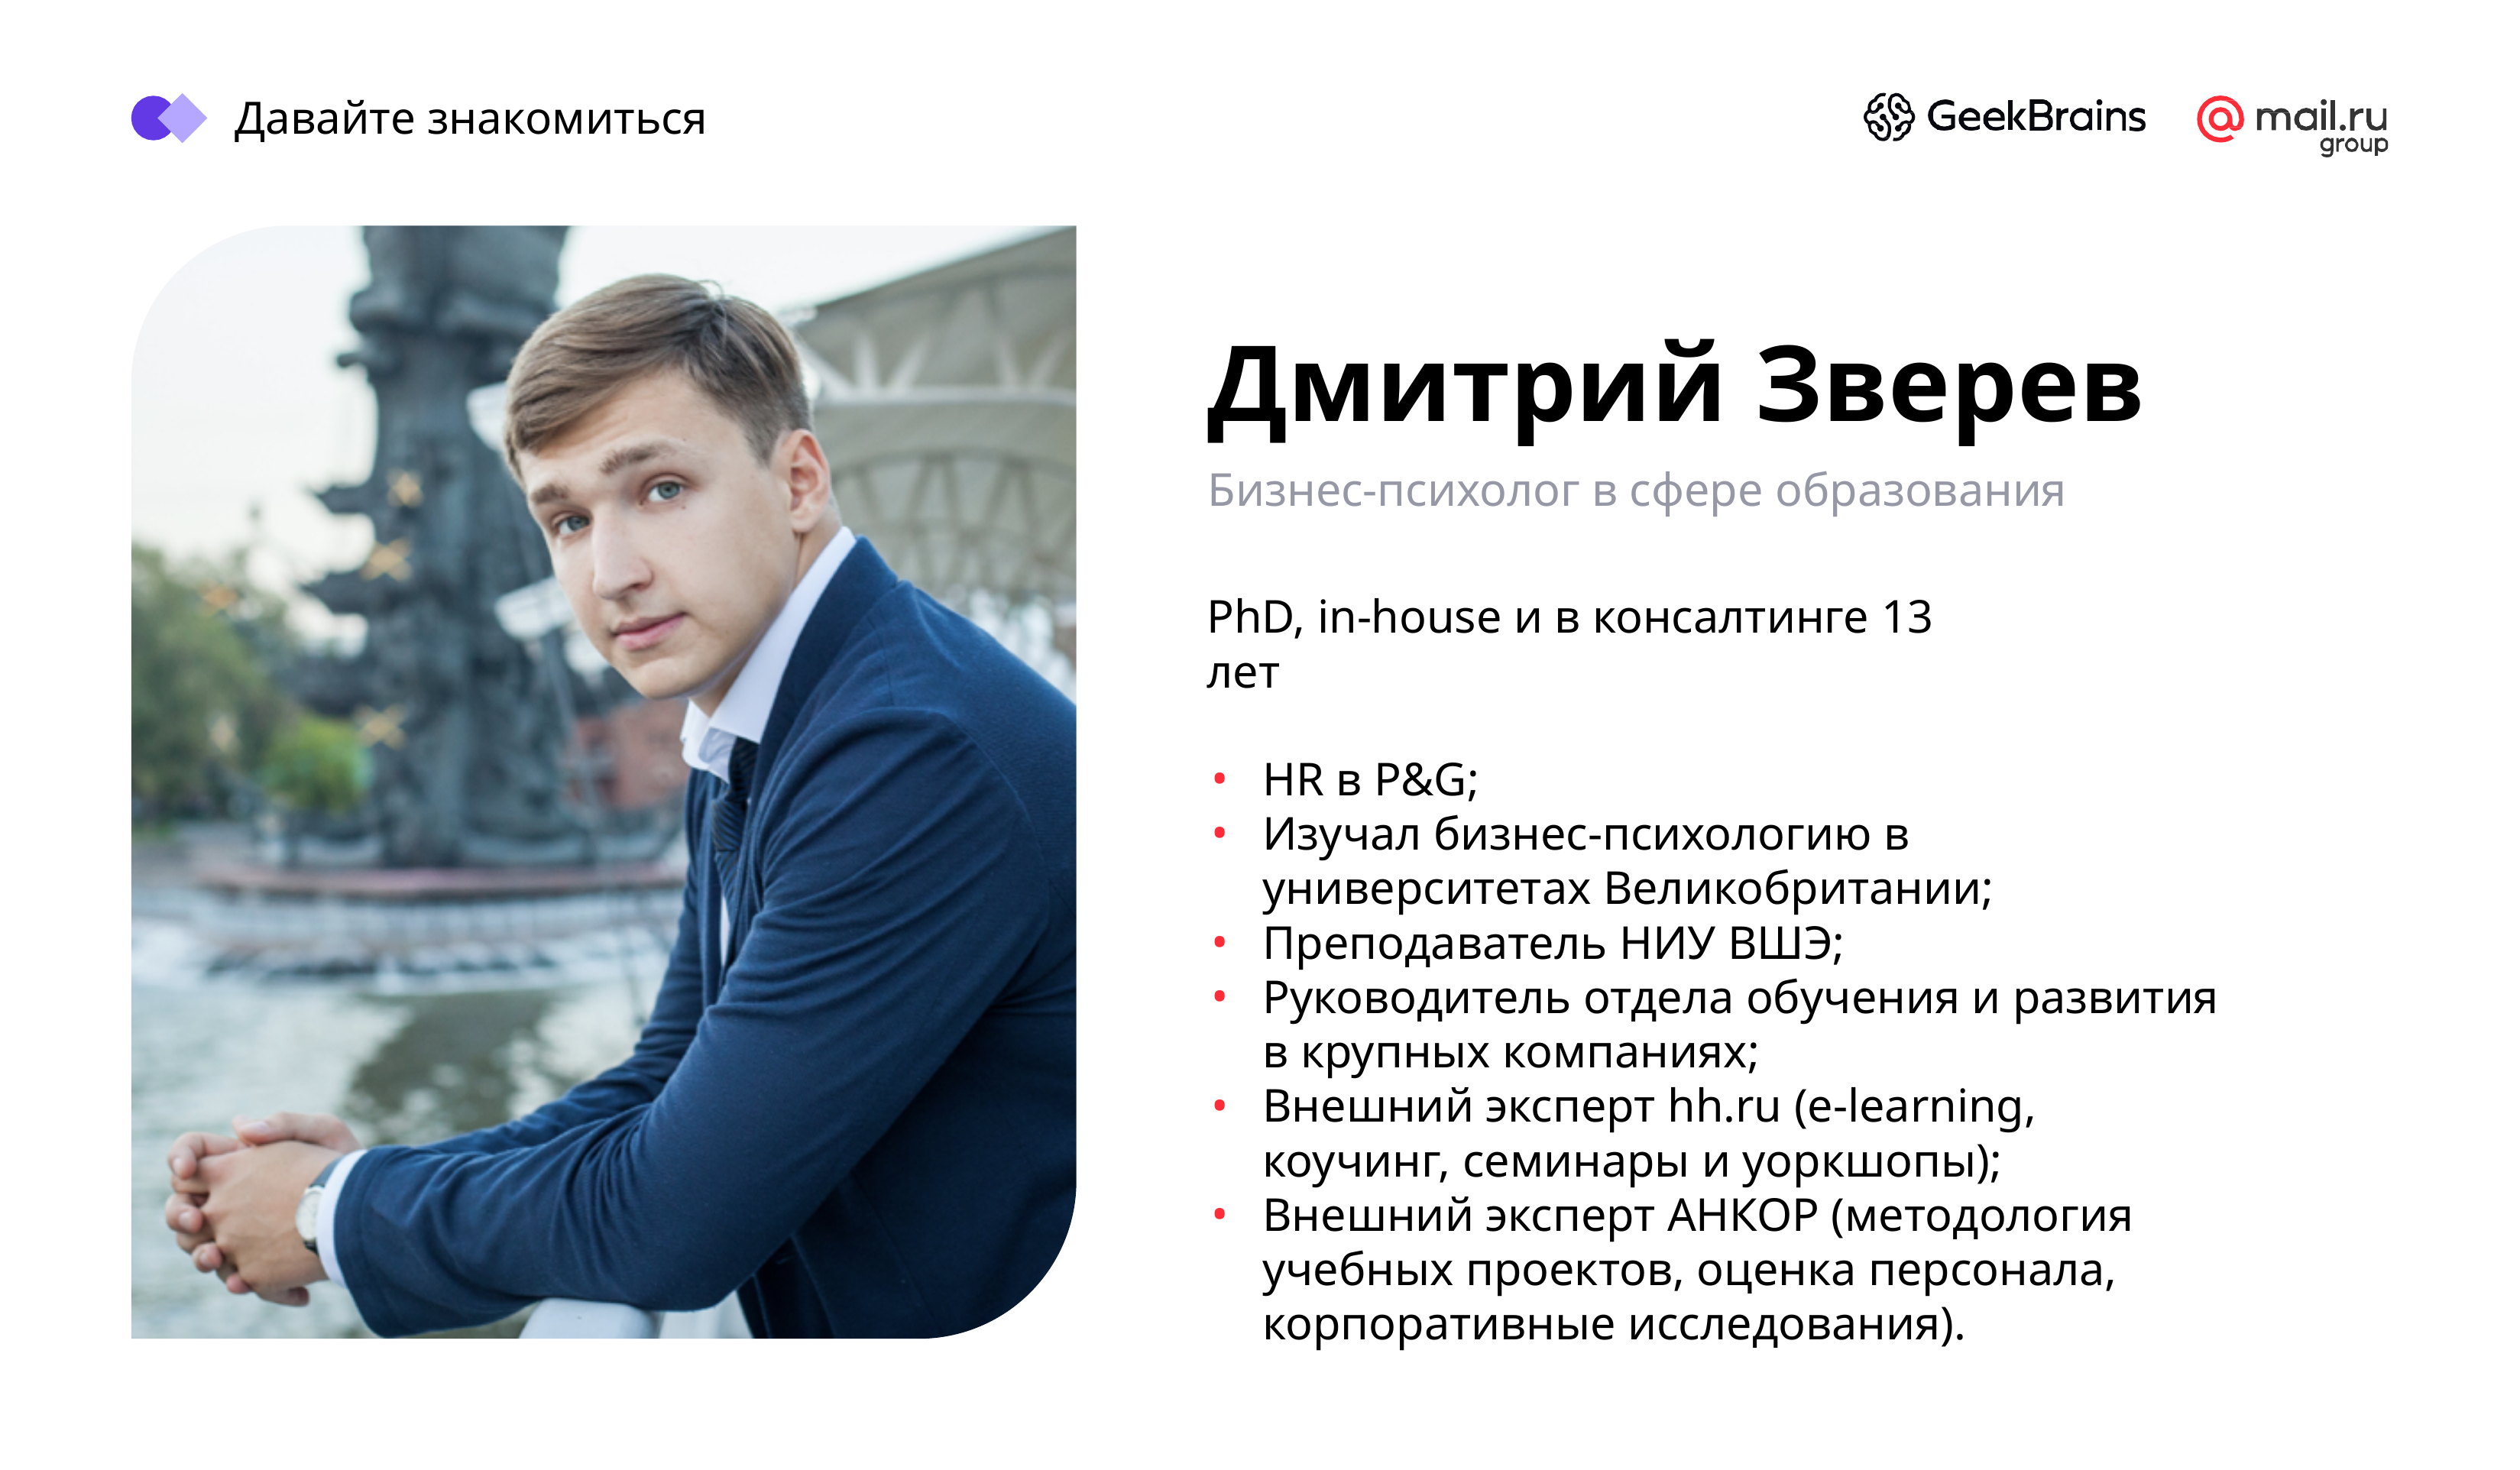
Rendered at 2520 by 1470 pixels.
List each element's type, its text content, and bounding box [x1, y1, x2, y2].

text_box PhD, in-house и в консалтинге 13 лет HR в P&G; Изучал бизнес-психологию в университетах Великобритании; Преподаватель НИУ ВШЭ; Руководитель отдела обучения и развития в крупных компаниях; Внешний эксперт hh.ru (e-learning, коучинг, семинары и уоркшопы); Внешний эксперт АНКОР (методология учебных проектов, оценка персонала, корпоративные исследования). [1205, 585, 2227, 1203]
title Дмитрий Зверев Бизнес-психолог в сфере образования [1205, 273, 2199, 517]
text_box [131, 96, 171, 141]
text_box Давайте знакомиться [223, 78, 1807, 151]
picture [131, 225, 1077, 1339]
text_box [1863, 92, 2389, 157]
text_box [157, 92, 208, 144]
